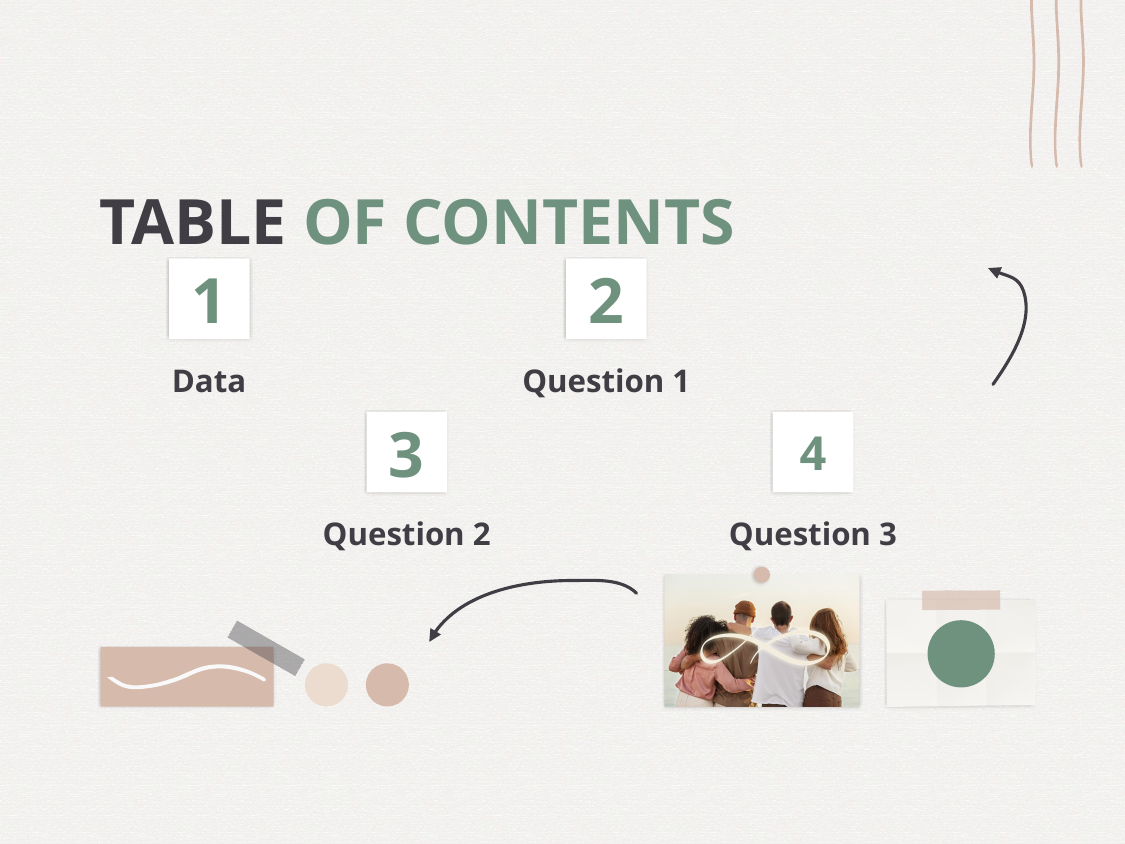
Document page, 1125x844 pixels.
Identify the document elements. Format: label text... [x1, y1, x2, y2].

subtitle Question 2 [292, 514, 522, 564]
text_box [754, 566, 770, 573]
text_box [429, 580, 637, 642]
subtitle Data [94, 361, 324, 410]
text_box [304, 663, 410, 707]
text_box 4 [772, 411, 854, 493]
title 3 [366, 411, 448, 493]
title TABLE OF CONTENTS [88, 170, 1037, 242]
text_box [100, 619, 306, 707]
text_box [886, 590, 1036, 707]
text_box Question 3 [698, 514, 928, 564]
title 1 [169, 258, 250, 340]
subtitle Question 1 [491, 361, 721, 410]
picture [664, 574, 860, 707]
title 2 [566, 258, 647, 340]
text_box [988, 267, 1027, 385]
